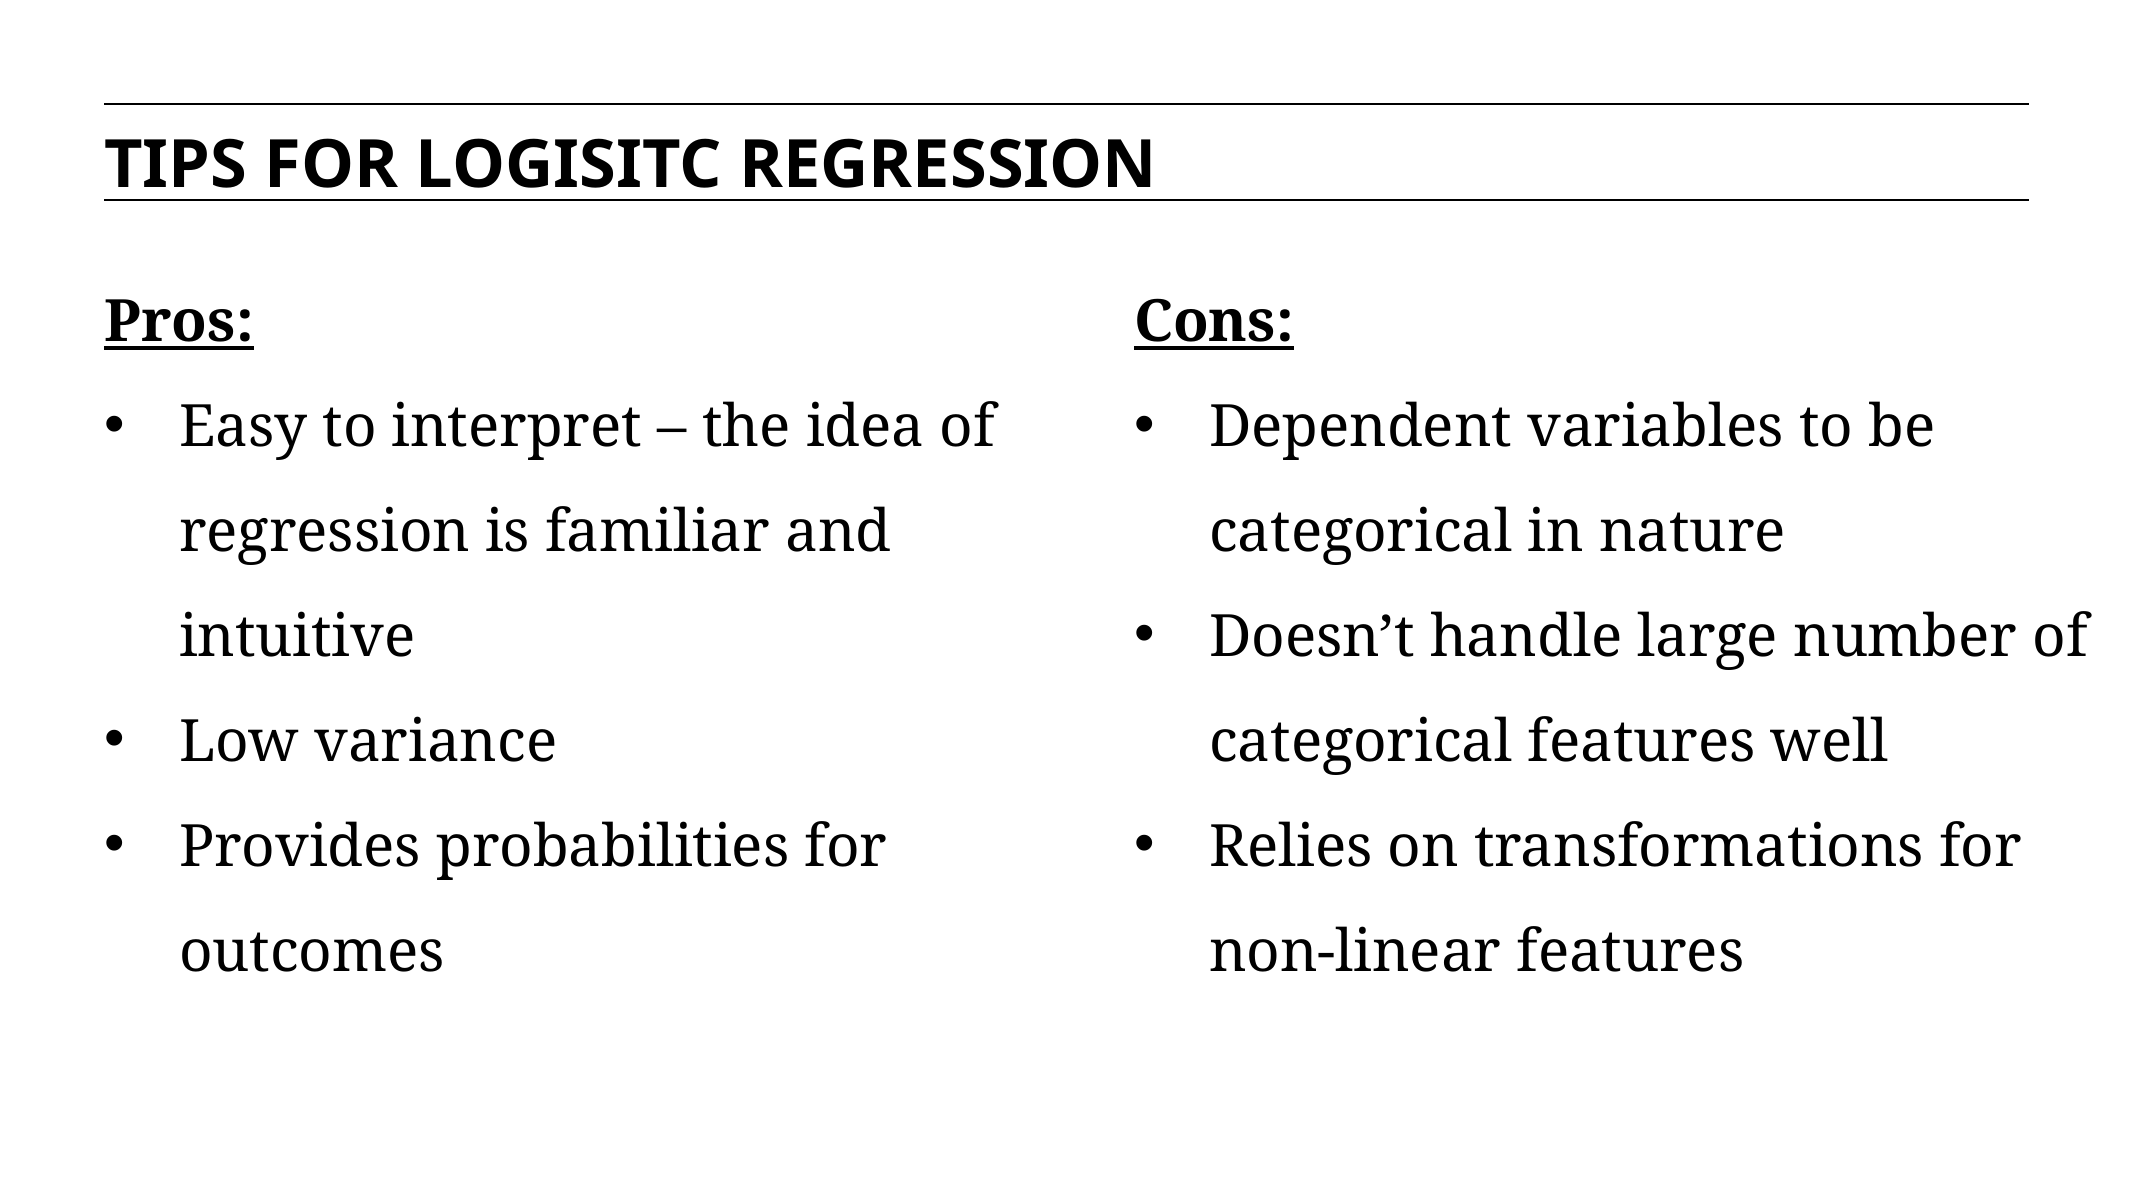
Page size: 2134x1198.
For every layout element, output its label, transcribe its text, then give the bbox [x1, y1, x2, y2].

text_box Pros: Easy to interpret – the idea of regression is familiar and intuitive Low variance Provides probabilities for outcomes [104, 282, 1069, 1023]
text_box TIPS FOR LOGISITC REGRESSION [104, 120, 2030, 192]
text_box Cons: Dependent variables to be categorical in nature Doesn’t handle large number of categorical features well Relies on transformations for non-linear features [1134, 282, 2103, 1038]
